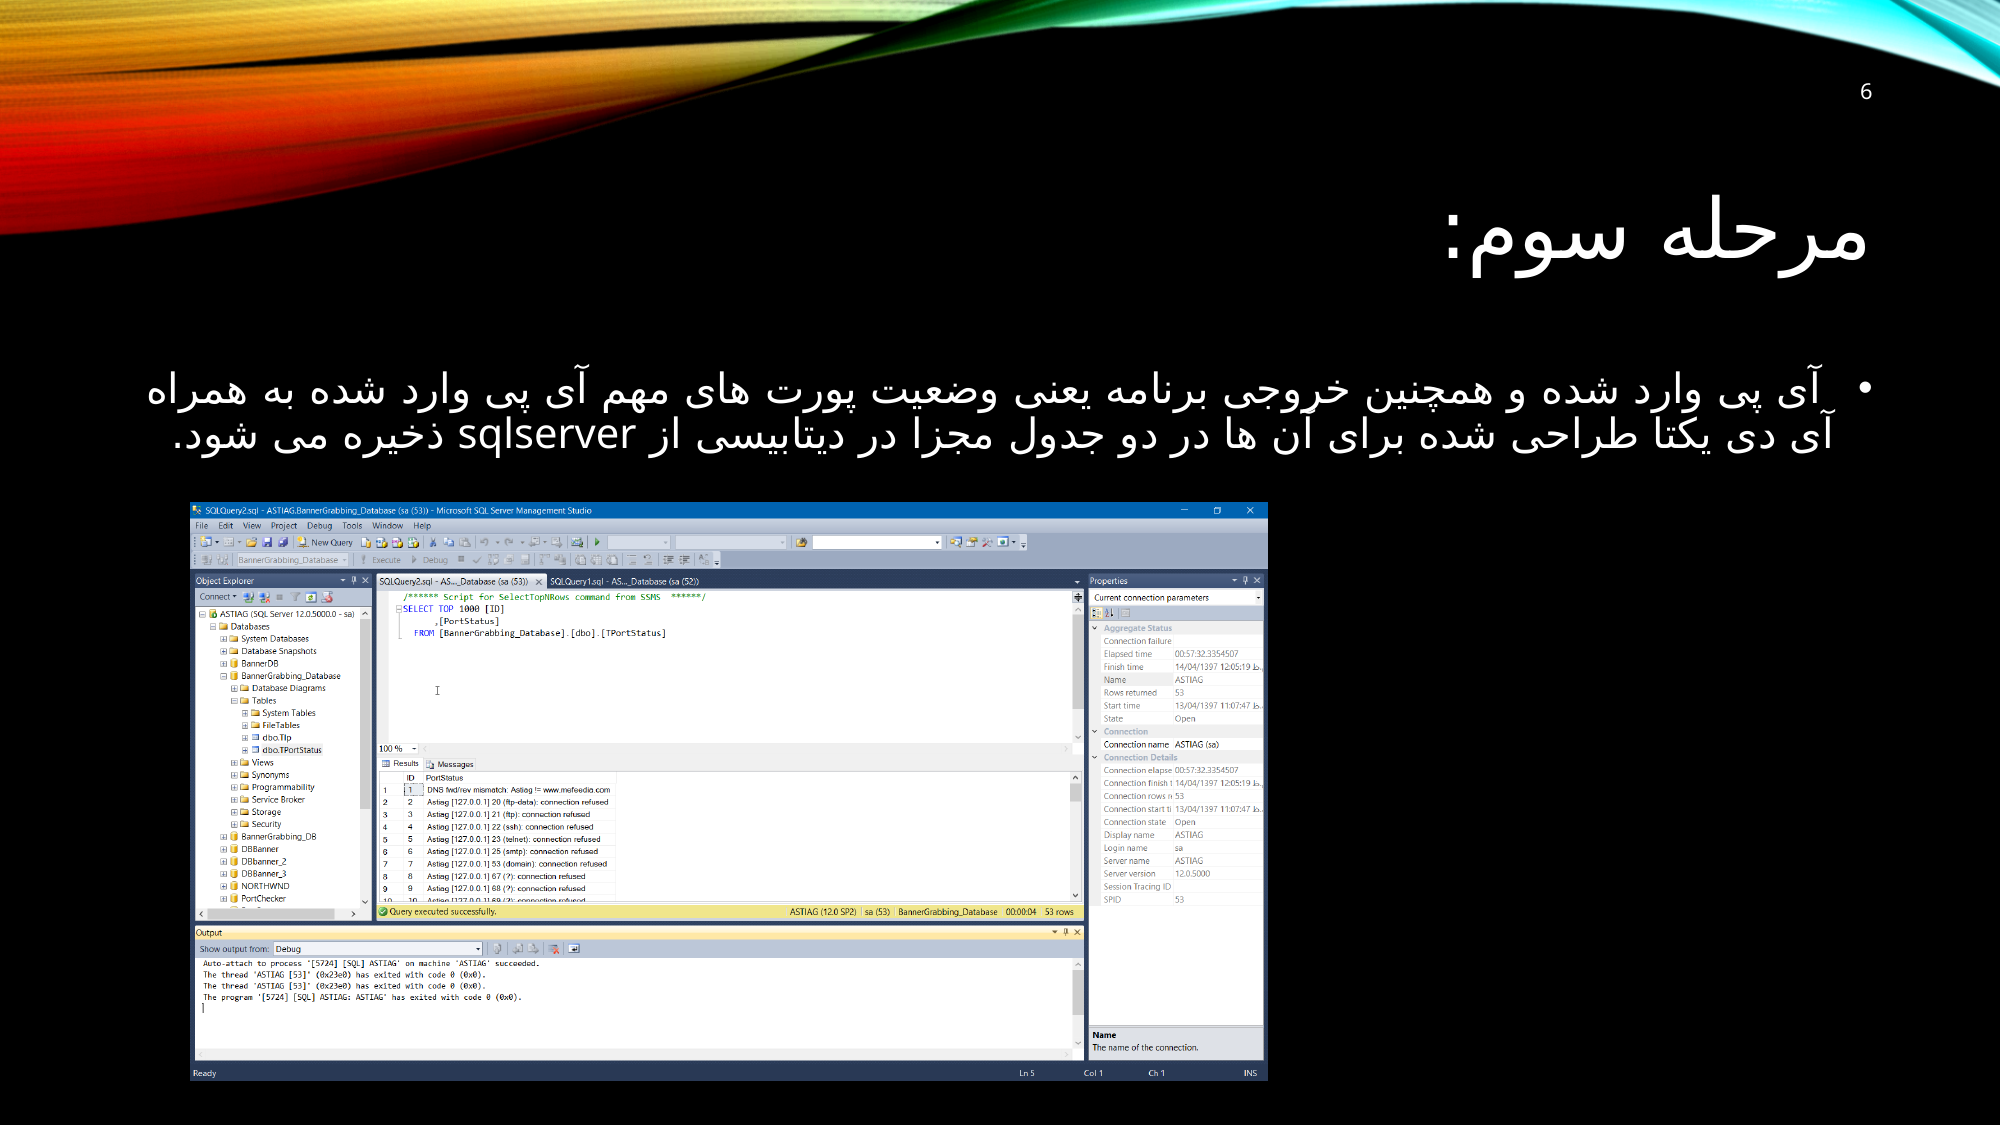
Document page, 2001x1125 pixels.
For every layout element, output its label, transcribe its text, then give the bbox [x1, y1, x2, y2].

picture [189, 502, 1268, 1082]
slide_number 6 [1437, 62, 1888, 123]
list آی پی وارد شده و همچنین خروجی برنامه یعنی وضعیت پورت های مهم آی پی وارد شده به همراه آی دی یکتا طراحی شده برای آن ها در دو جدول مجزا در دیتابیسی از sqlserver ذخیره می شود. [112, 360, 1888, 1021]
picture [0, 0, 2000, 237]
title مرحله سوم: [474, 125, 1888, 338]
